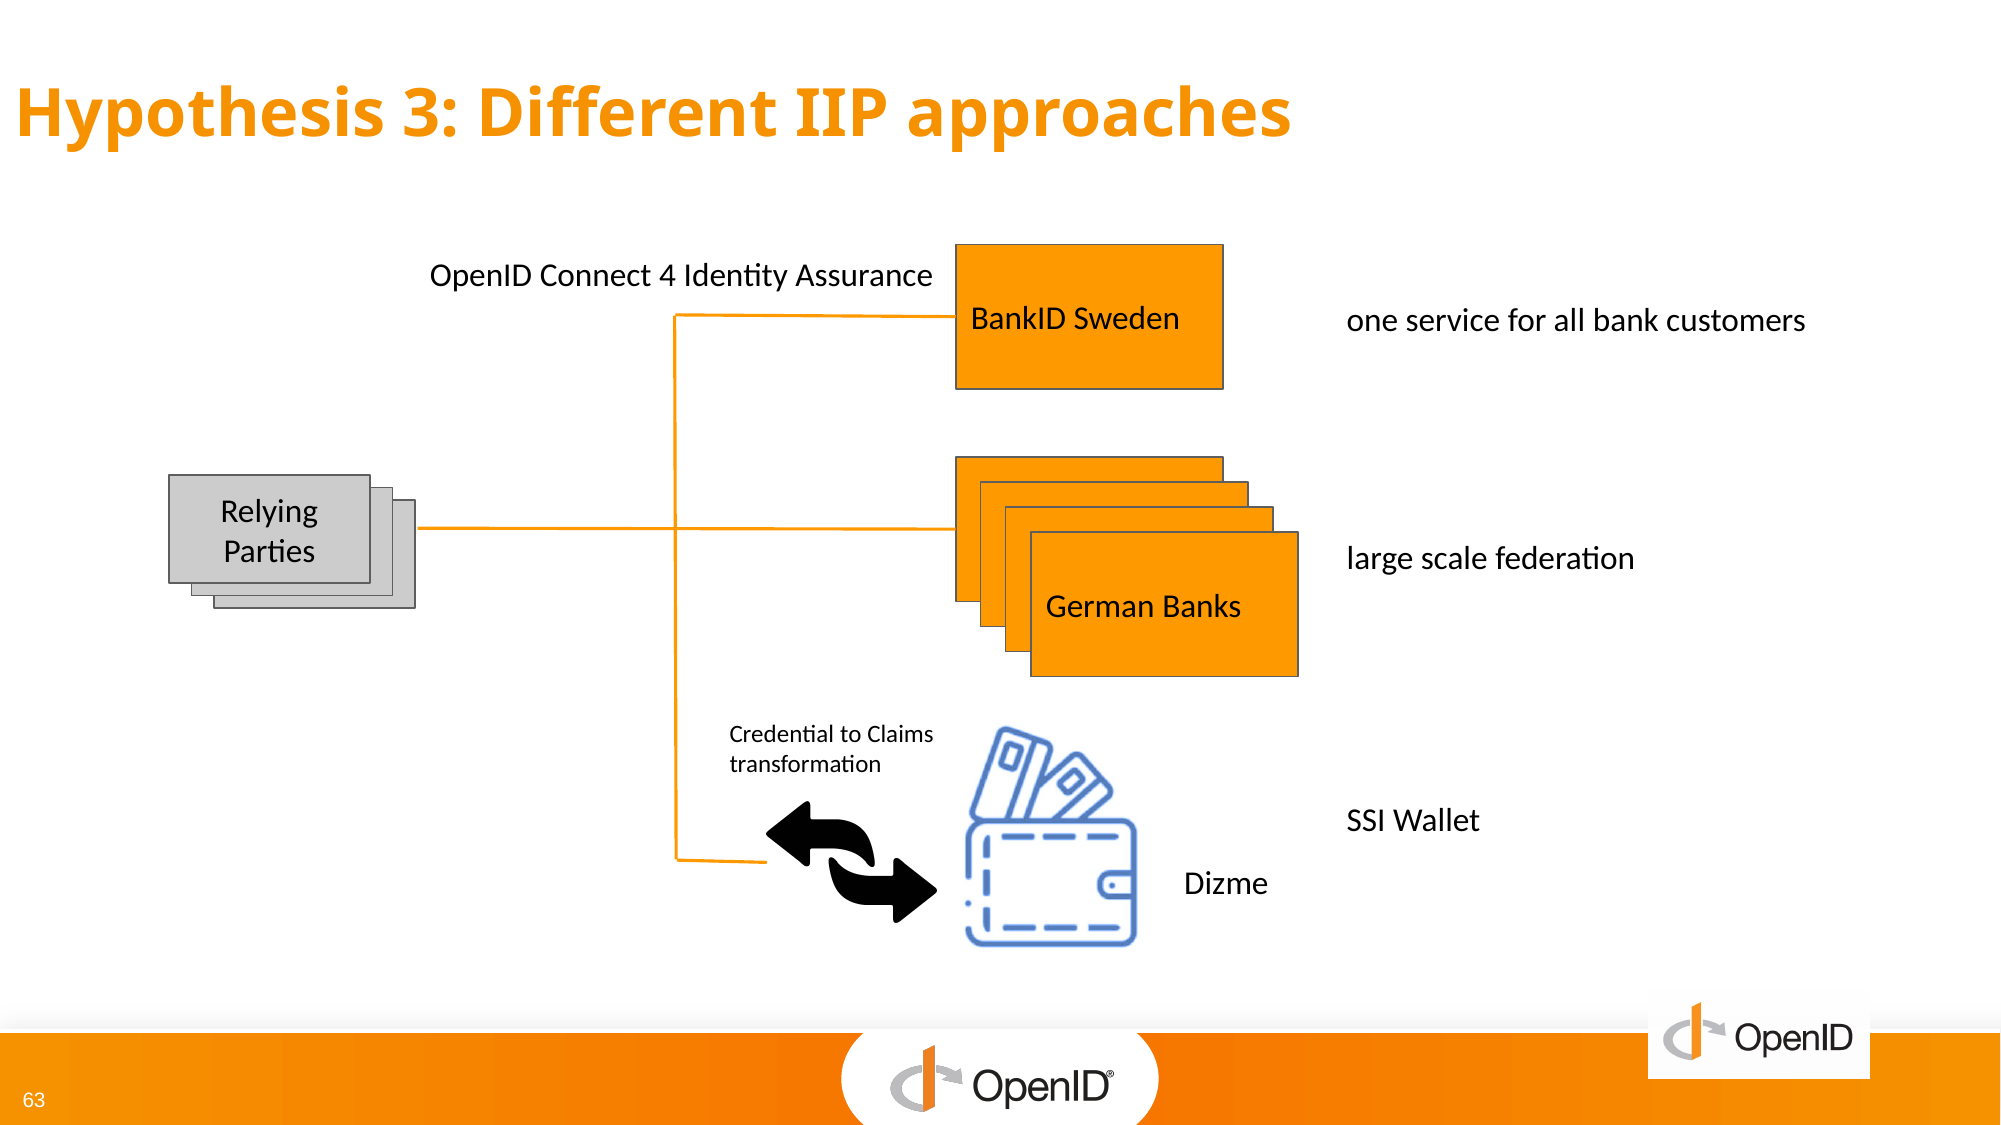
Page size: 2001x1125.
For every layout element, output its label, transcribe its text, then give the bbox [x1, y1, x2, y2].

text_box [168, 238, 2000, 1080]
text_box Hypothesis 3: Different IIP approaches [0, 54, 2000, 143]
picture [873, 1080, 1127, 1125]
